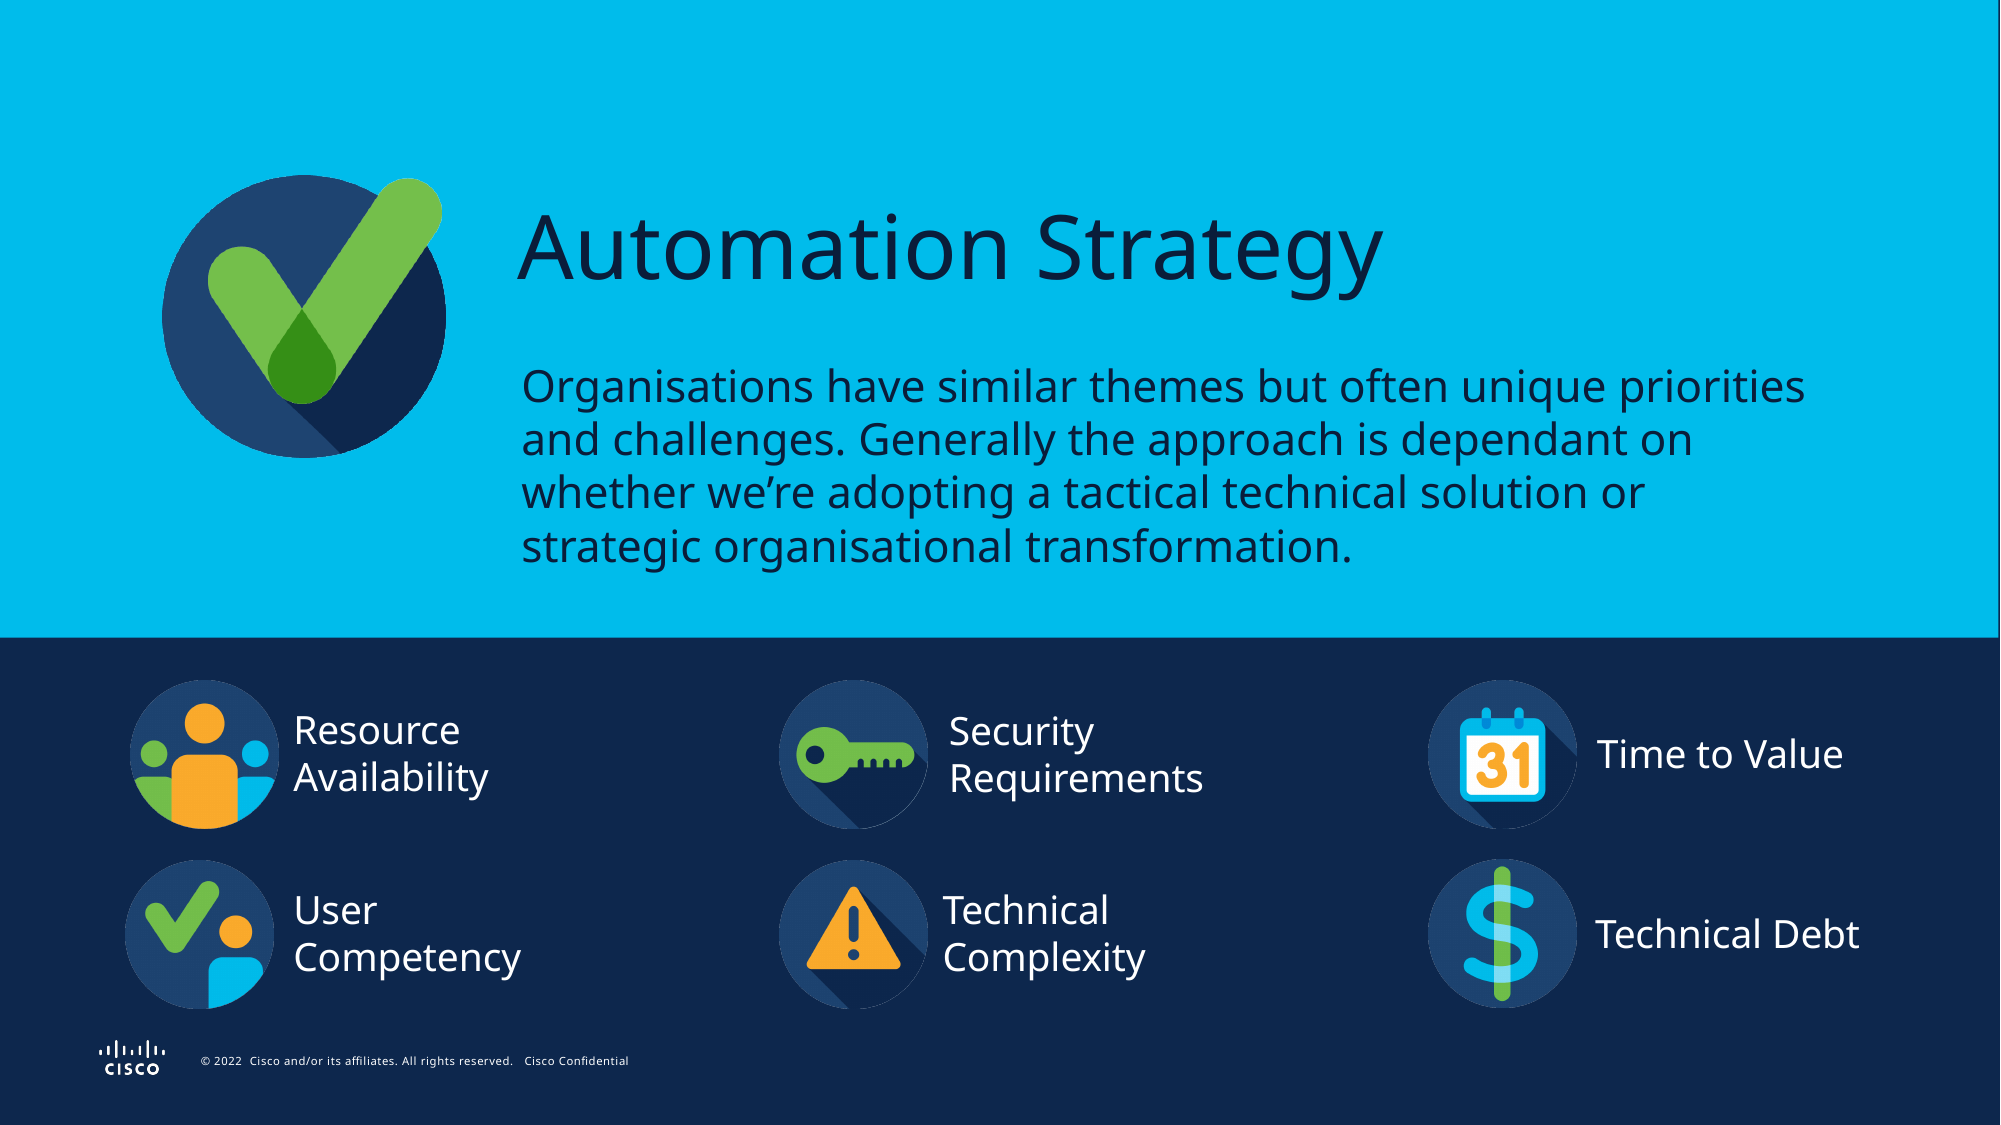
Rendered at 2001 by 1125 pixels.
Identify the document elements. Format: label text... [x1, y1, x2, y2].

picture [163, 176, 445, 457]
text_box Organisations have similar themes but often unique priorities and challenges. Generally the approach is dependant on whether we’re adopting a tactical technical solution or strategic organisational transformation. [513, 350, 1839, 563]
text_box Time to Value [1596, 729, 1876, 777]
picture [779, 679, 928, 829]
text_box [0, 0, 1999, 638]
picture [779, 859, 928, 1009]
picture [1428, 859, 1578, 1008]
picture [1428, 679, 1578, 829]
text_box Technical Complexity [942, 886, 1222, 980]
text_box Automation Strategy [513, 182, 1528, 266]
picture [125, 859, 275, 1009]
picture [99, 1040, 165, 1075]
text_box Resource Availability [293, 706, 573, 800]
picture [130, 679, 279, 829]
text_box Security Requirements [948, 706, 1228, 800]
text_box Technical Debt [1594, 909, 1874, 957]
text_box User Competency [293, 886, 573, 980]
